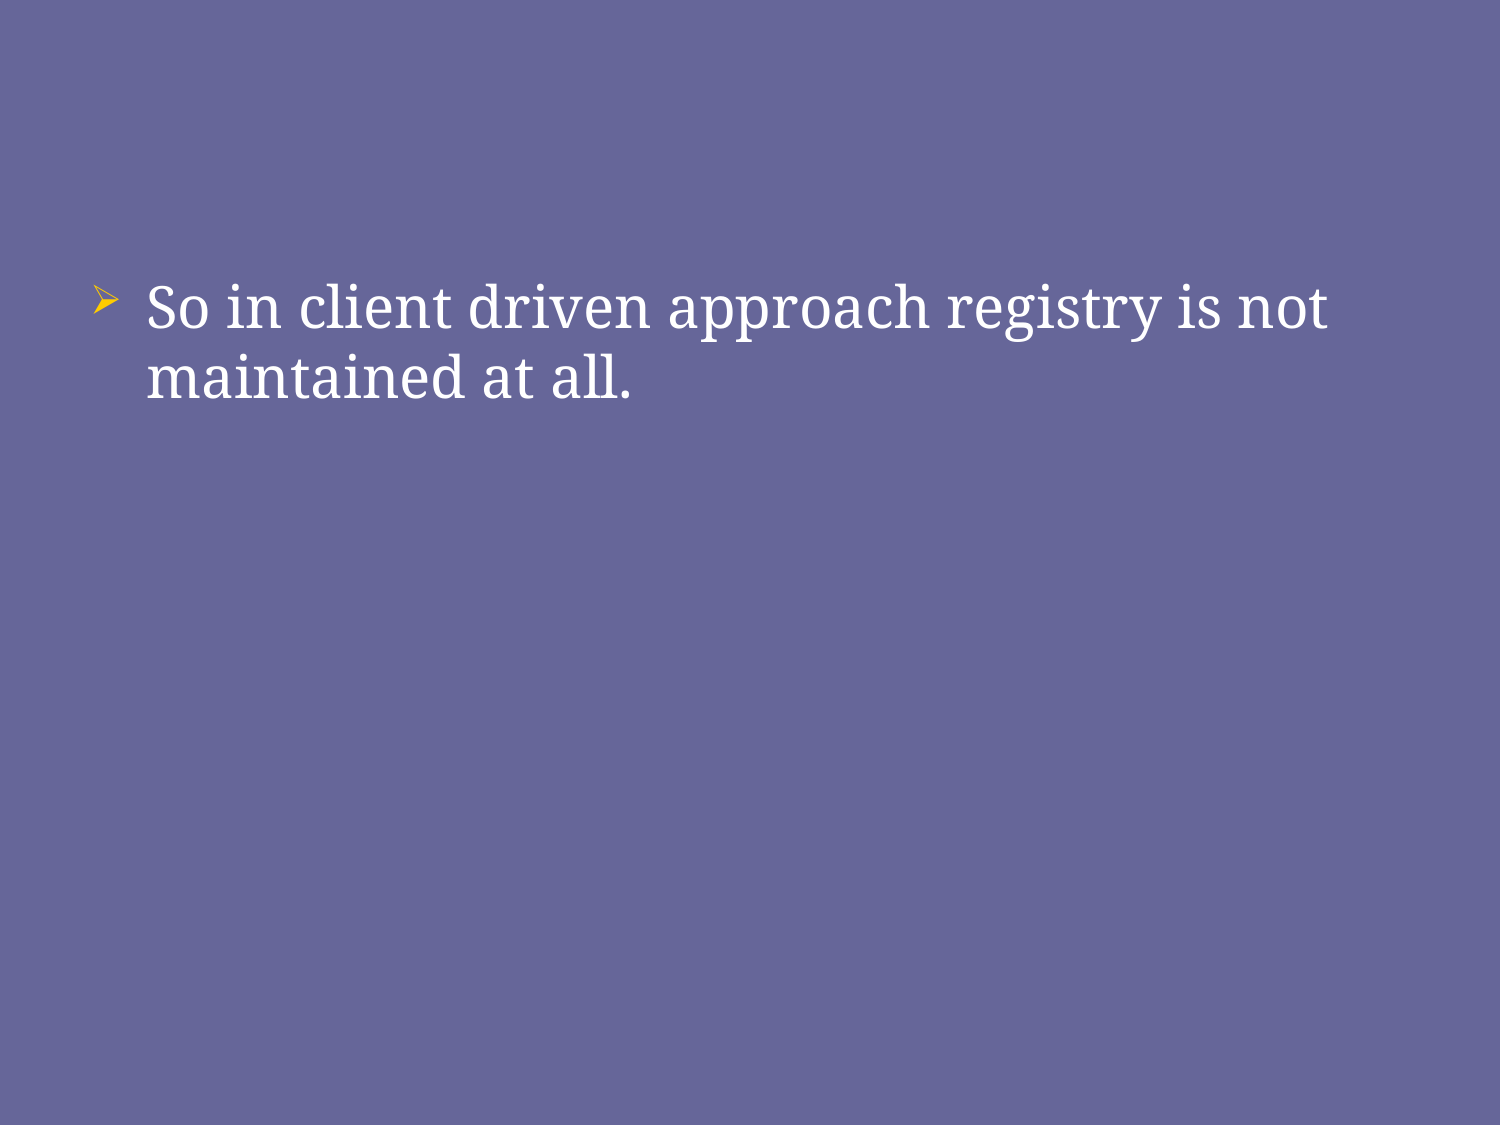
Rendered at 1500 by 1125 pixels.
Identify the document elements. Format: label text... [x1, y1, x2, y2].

list So in client driven approach registry is not maintained at all. [74, 262, 1426, 1006]
